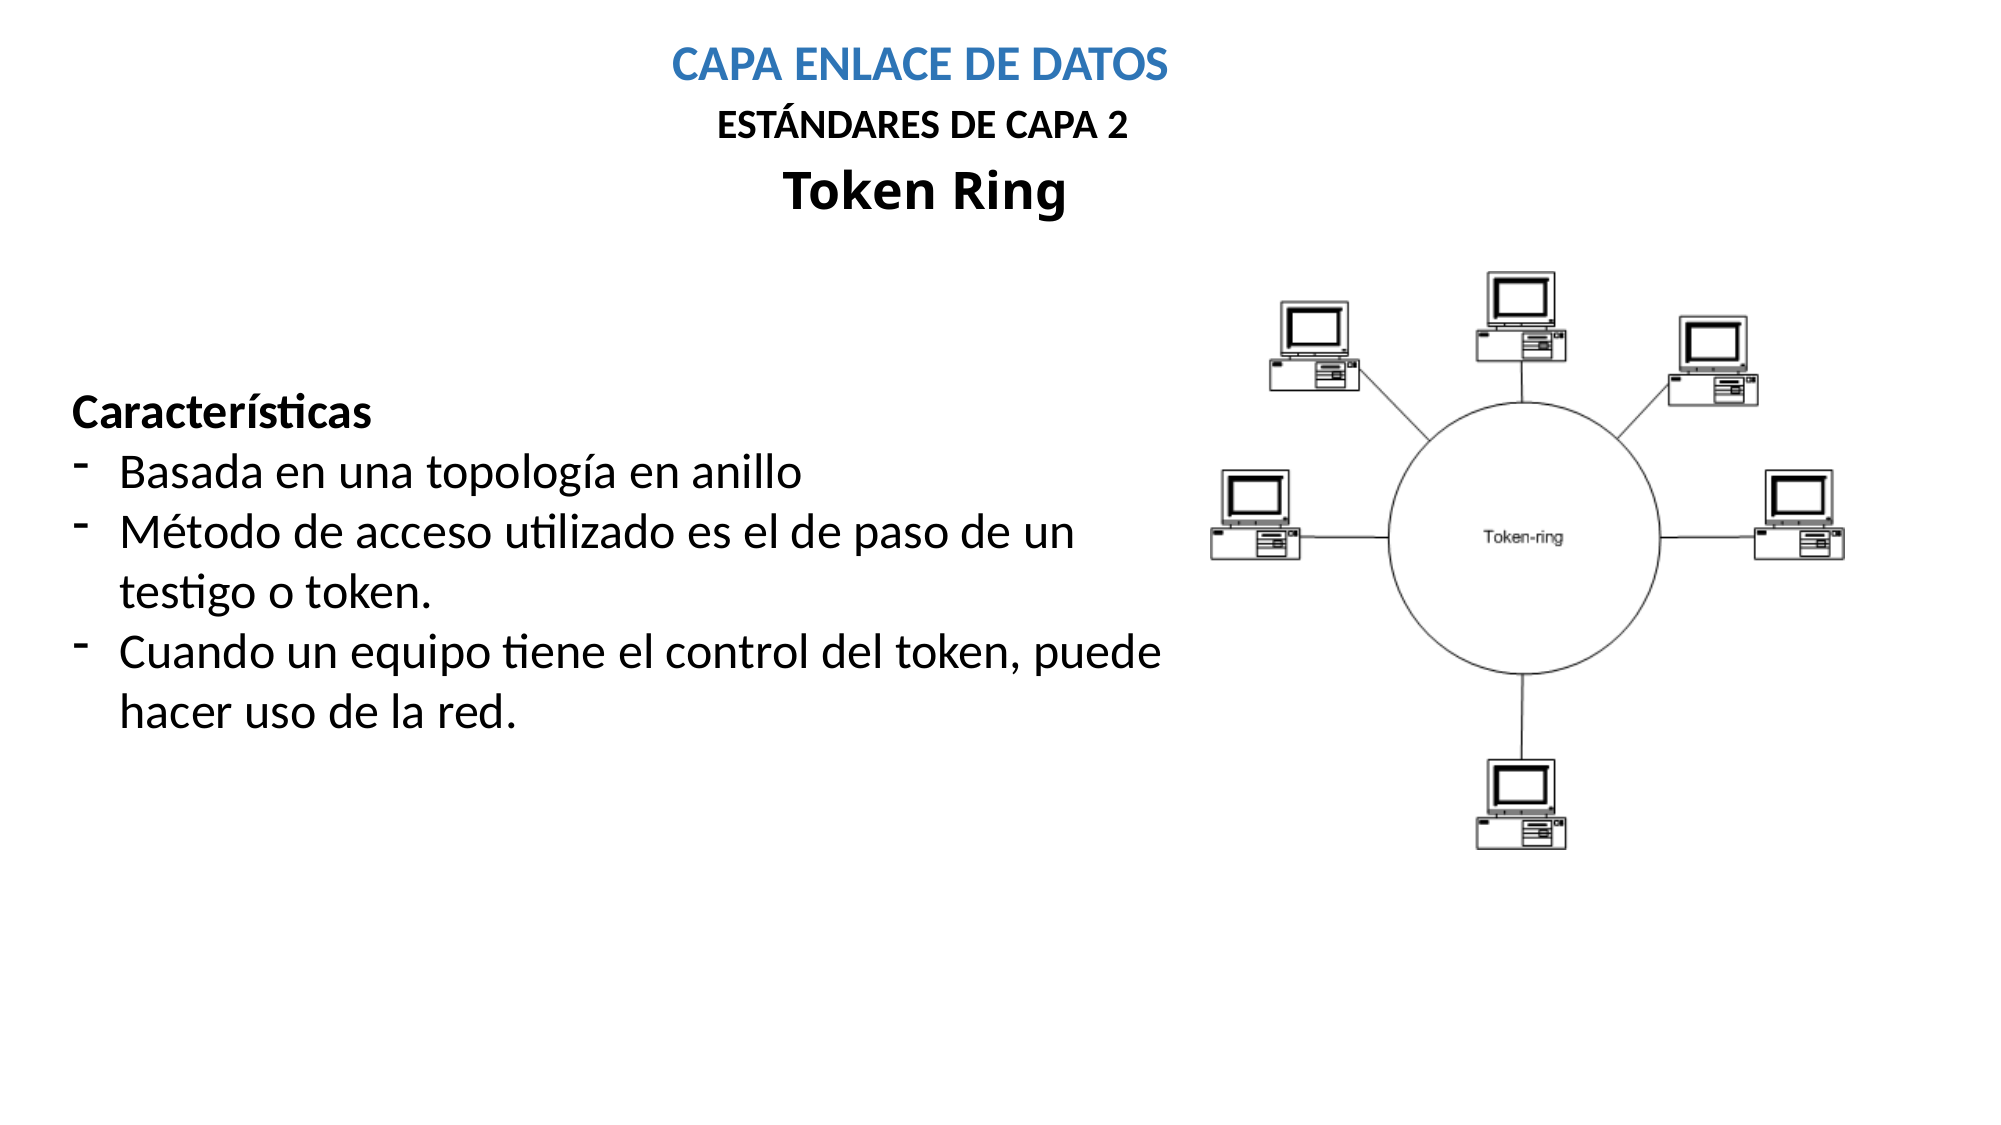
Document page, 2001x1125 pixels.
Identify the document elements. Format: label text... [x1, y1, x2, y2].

text_box Características Basada en una topología en anillo Método de acceso utilizado es el de paso de un testigo o token. Cuando un equipo tiene el control del token, puede hacer uso de la red. [57, 370, 1210, 746]
title Token Ring [767, 155, 1085, 230]
picture [1210, 271, 1845, 850]
text_box ESTÁNDARES DE CAPA 2 [702, 89, 1150, 155]
text_box CAPA ENLACE DE DATOS [657, 29, 1211, 121]
